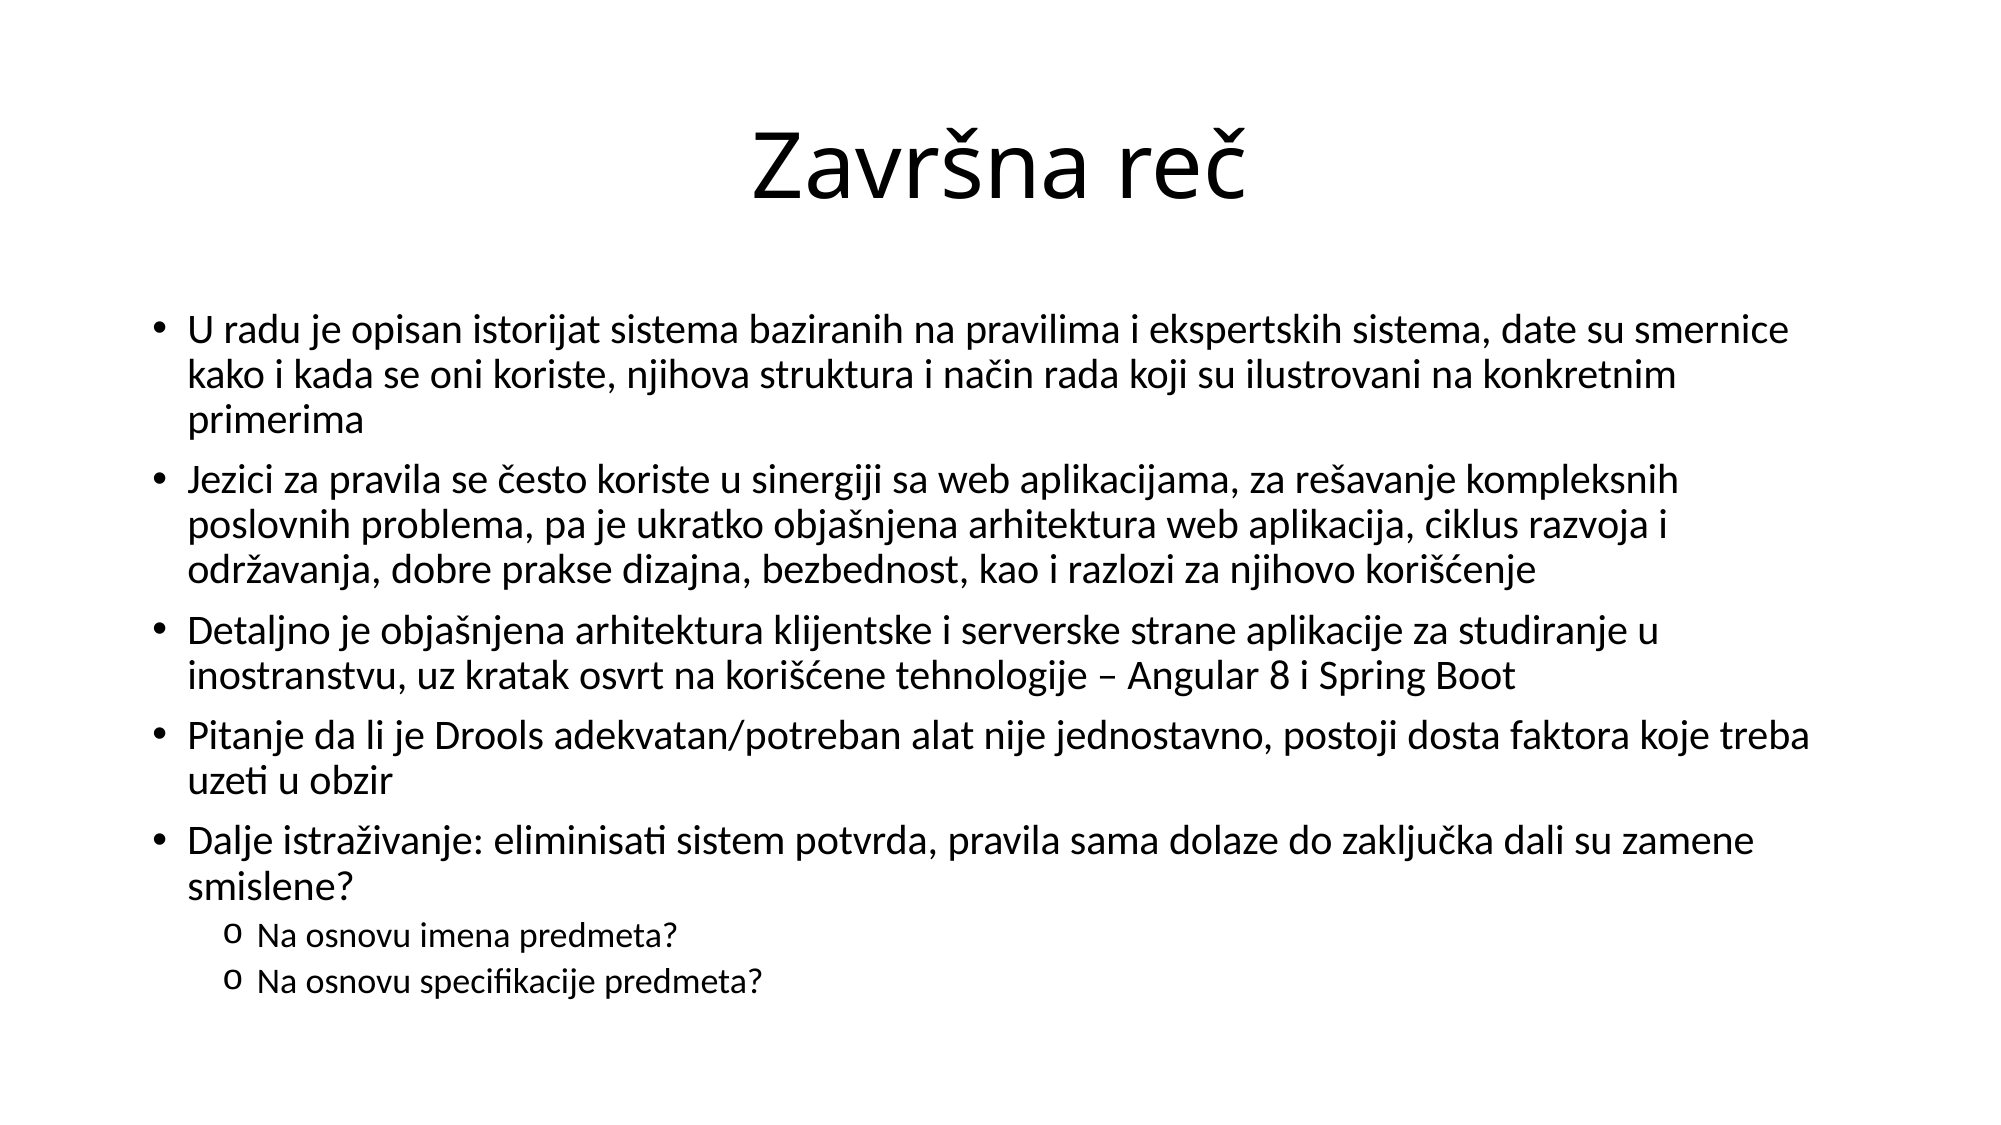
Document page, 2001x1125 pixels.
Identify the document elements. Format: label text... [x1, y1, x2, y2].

list U radu je opisan istorijat sistema baziranih na pravilima i ekspertskih sistema, date su smernice kako i kada se oni koriste, njihova struktura i način rada koji su ilustrovani na konkretnim primerima Jezici za pravila se često koriste u sinergiji sa web aplikacijama, za rešavanje kompleksnih poslovnih problema, pa je ukratko objašnjena arhitektura web aplikacija, ciklus razvoja i održavanja, dobre prakse dizajna, bezbednost, kao i razlozi za njihovo korišćenje Detaljno je objašnjena arhitektura klijentske i serverske strane aplikacije za studiranje u inostranstvu, uz kratak osvrt na korišćene tehnologije – Angular 8 i Spring Boot Pitanje da li je Drools adekvatan/potreban alat nije jednostavno, postoji dosta faktora koje treba uzeti u obzir Dalje istraživanje: eliminisati sistem potvrda, pravila sama dolaze do zaključka dali su zamene smislene? Na osnovu imena predmeta? Na osnovu specifikacije predmeta? [137, 299, 1863, 1014]
title Završna reč [137, 59, 1863, 278]
